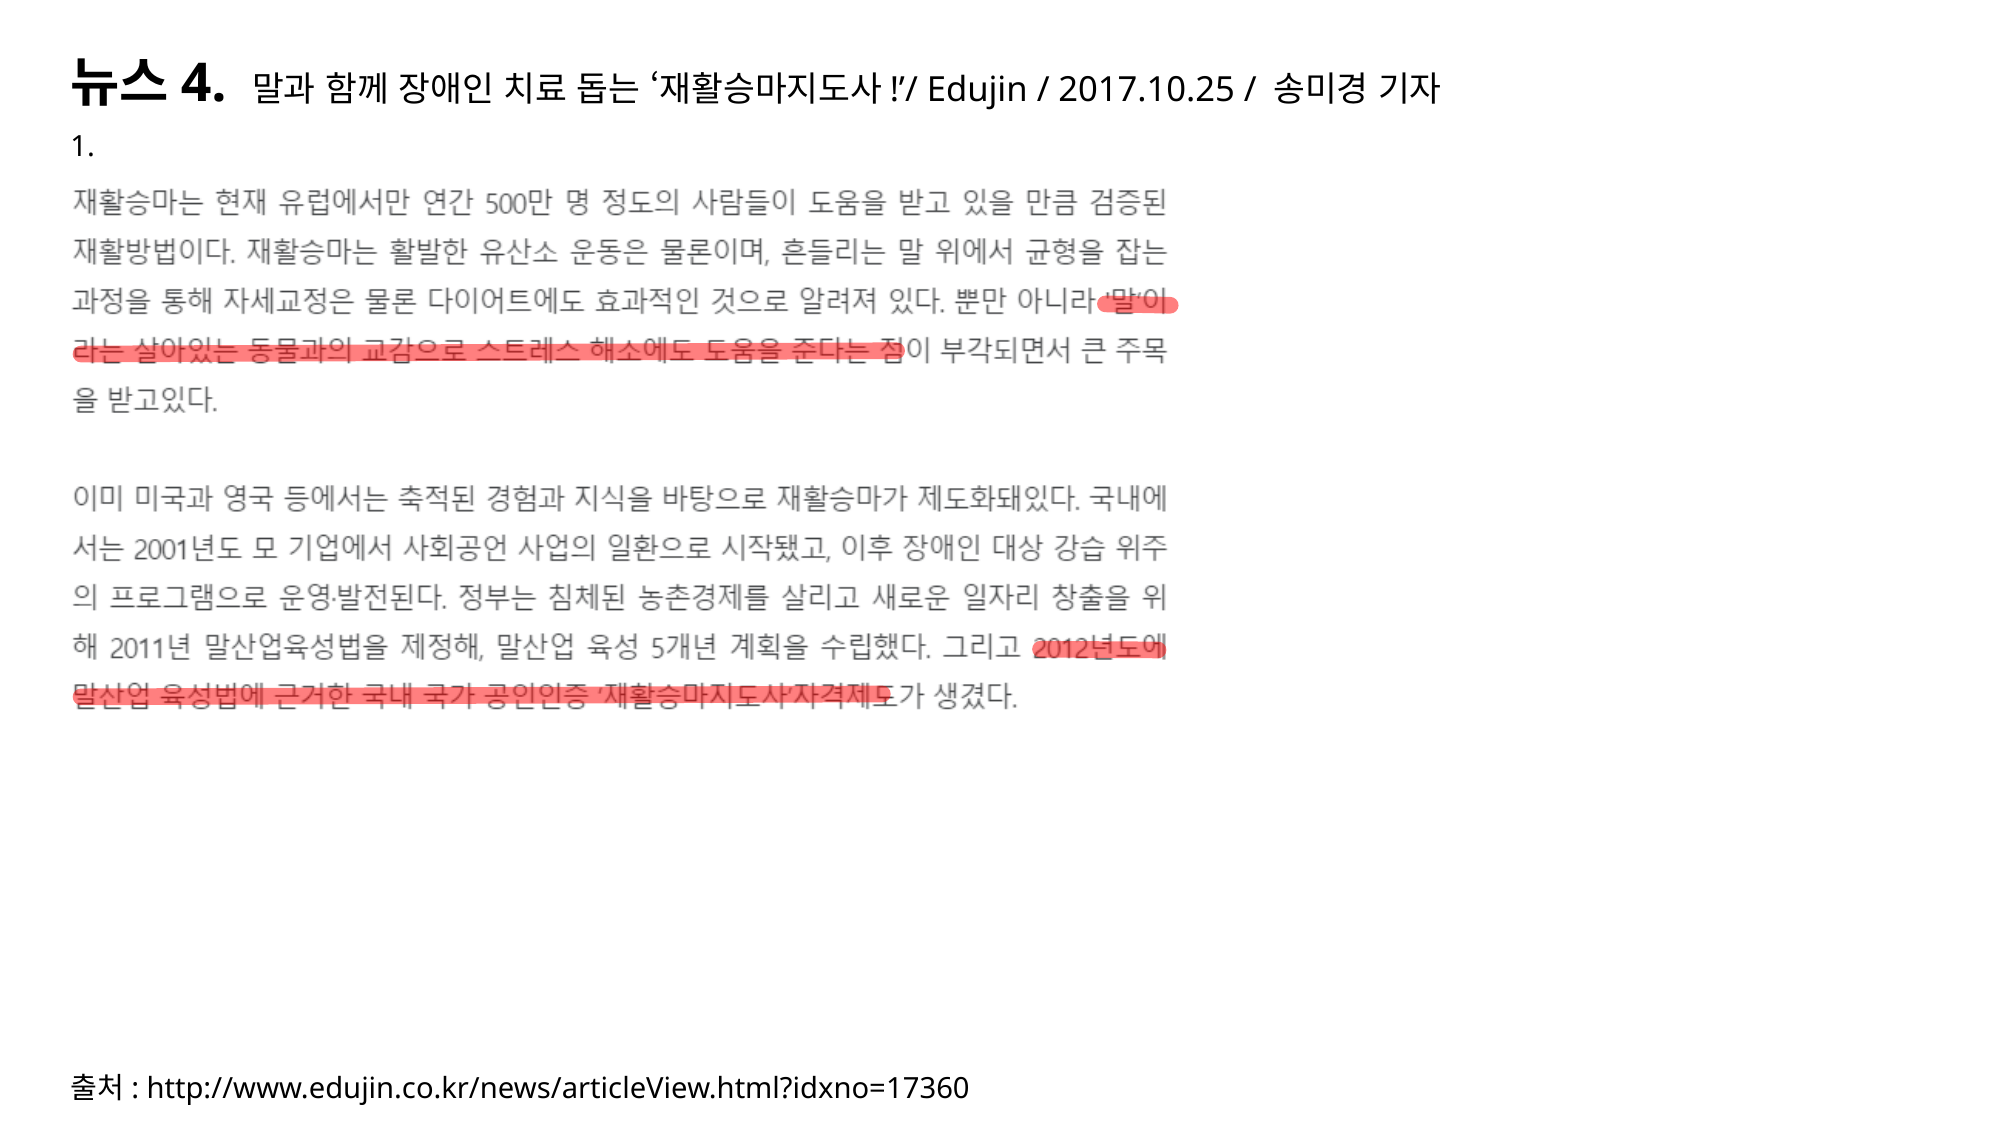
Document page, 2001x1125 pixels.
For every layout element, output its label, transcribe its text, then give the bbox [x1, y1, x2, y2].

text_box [81, 693, 883, 697]
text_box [81, 350, 897, 354]
text_box 뉴스4. 말과 함께 장애인 치료 돕는 ‘재활승마지도사!’/ Edujin / 2017.10.25 / 송미경 기자 [55, 47, 1738, 121]
picture [55, 171, 1188, 740]
list 1. 출처: http://www.edujin.co.kr/news/articleView.html?idxno=17360 [55, 120, 1966, 1115]
